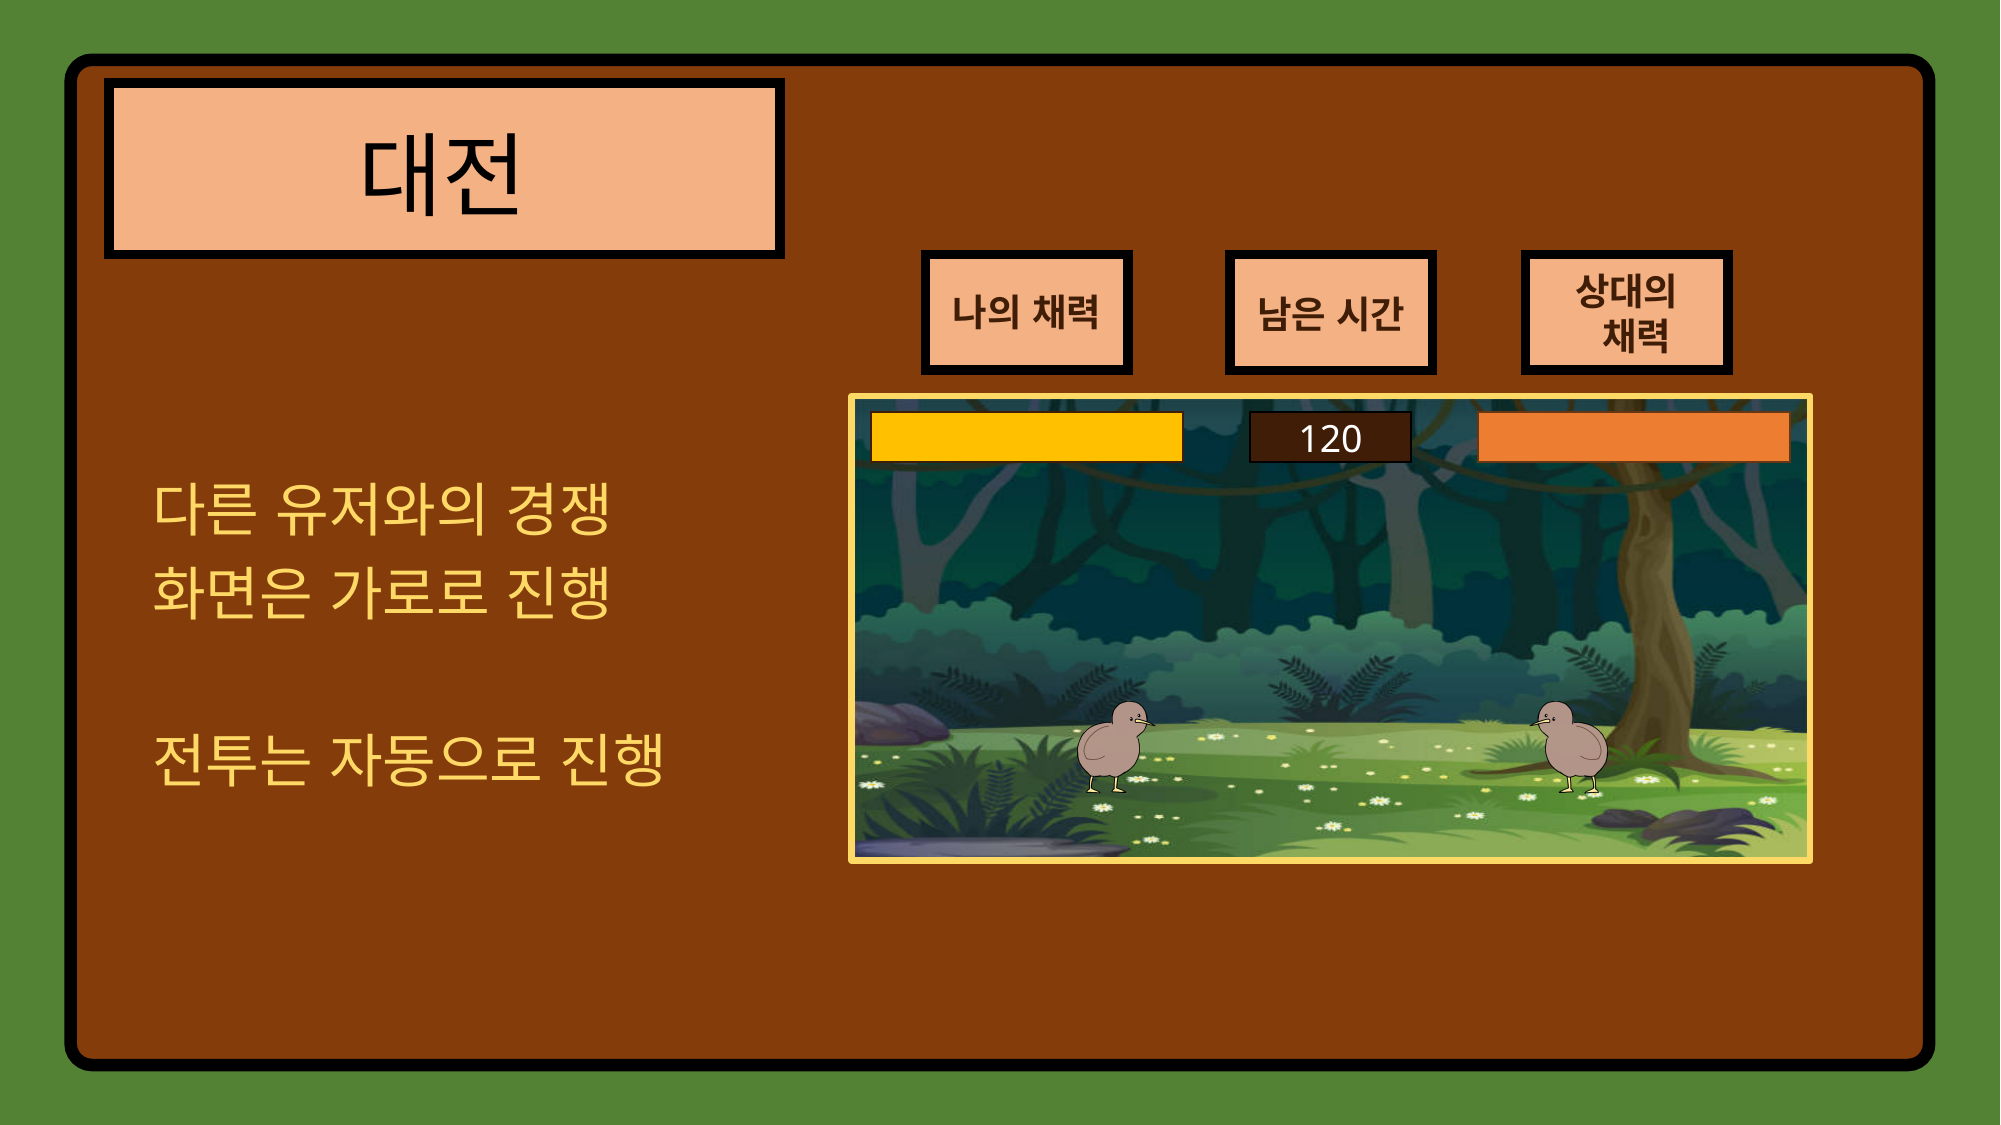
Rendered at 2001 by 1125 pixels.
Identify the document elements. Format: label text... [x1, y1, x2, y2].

text_box [69, 58, 1931, 1067]
list 다른 유저와의 경쟁 화면은 가로로 진행 전투는 자동으로 진행 [137, 299, 733, 1014]
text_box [1525, 254, 1728, 371]
picture [854, 399, 1808, 858]
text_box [925, 254, 1129, 371]
title 대전 [109, 70, 776, 289]
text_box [1229, 254, 1433, 371]
text_box [776, 82, 781, 255]
